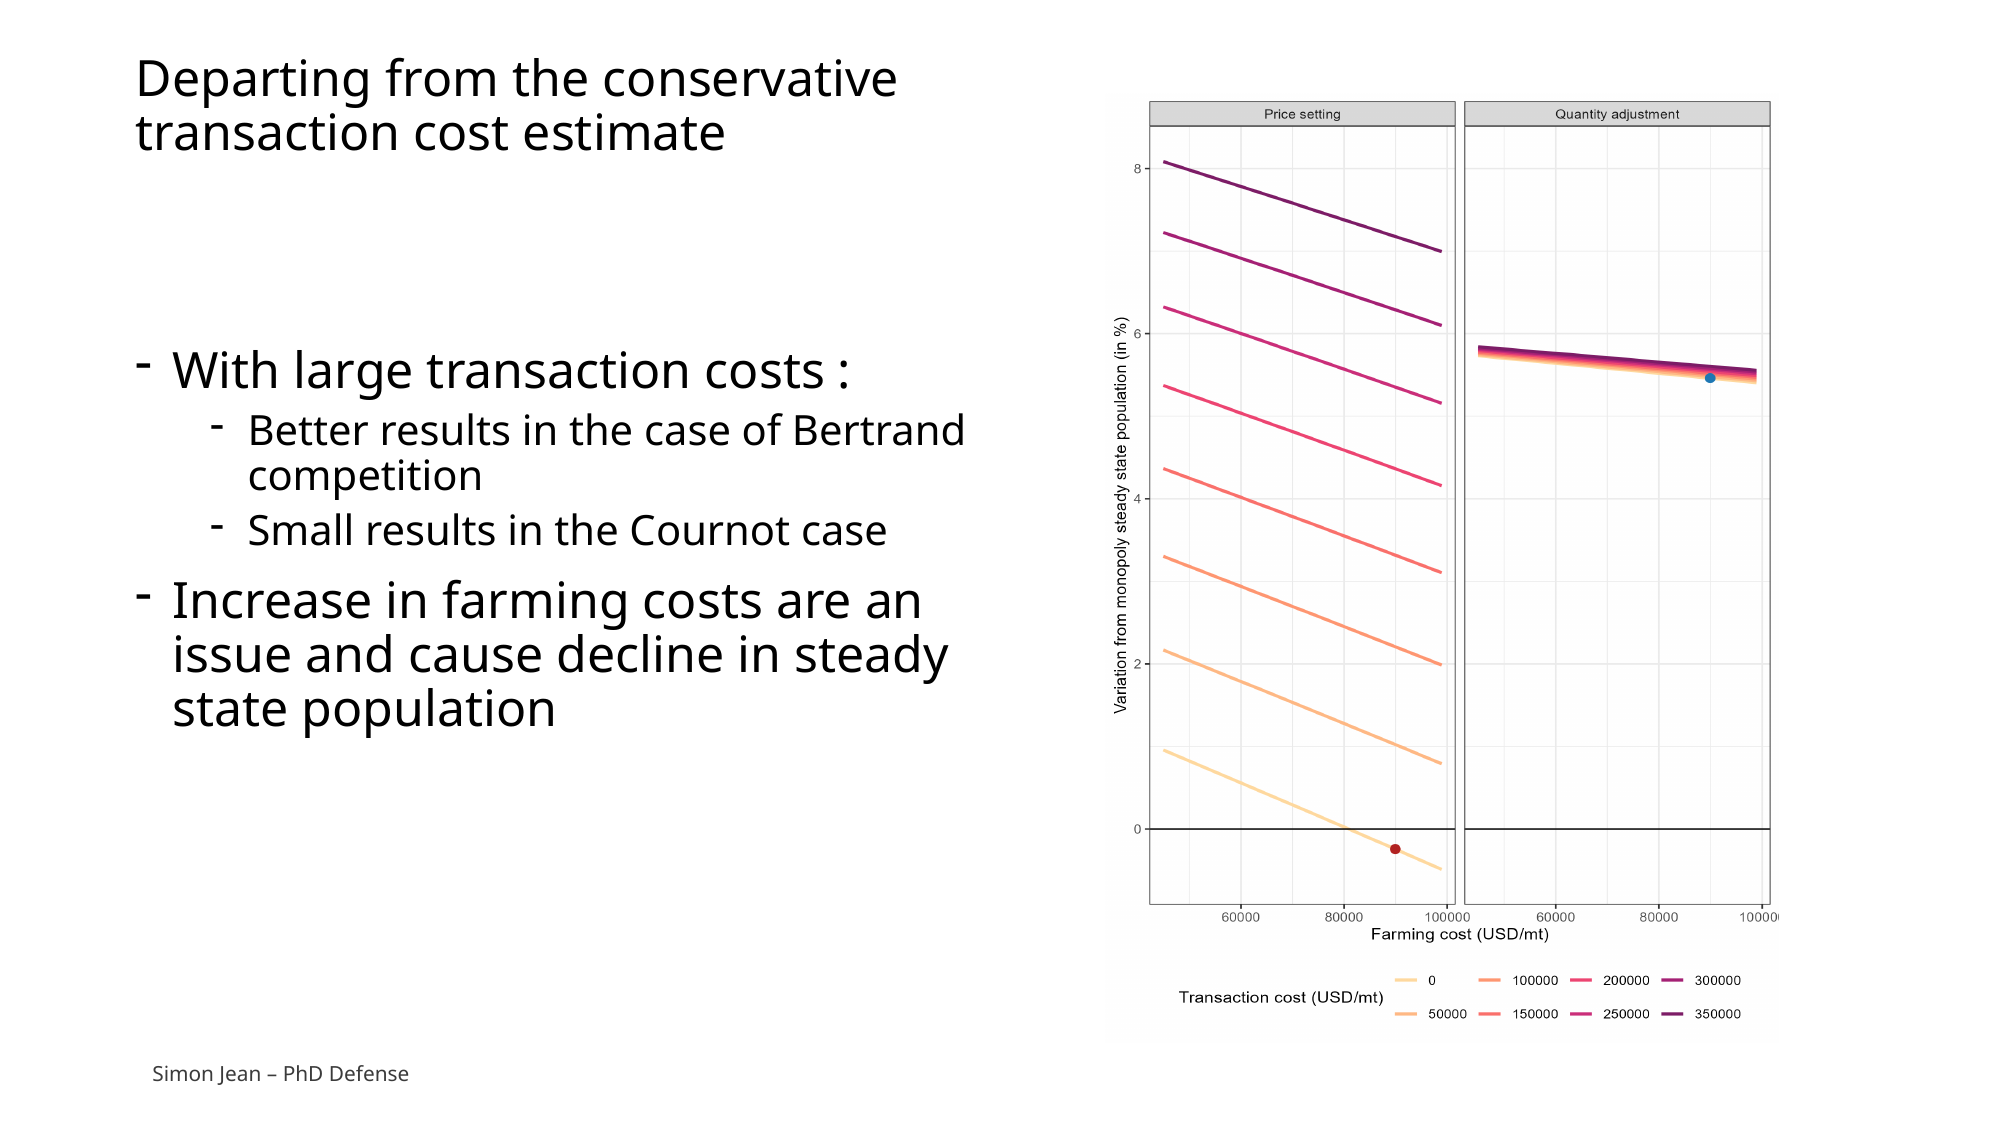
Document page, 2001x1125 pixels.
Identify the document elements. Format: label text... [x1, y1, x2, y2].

title Departing from the conservative transaction cost estimate [120, 59, 1846, 155]
picture [1105, 93, 1780, 1044]
list With large transaction costs : Better results in the case of Bertrand competition Small results in the Cournot case Increase in farming costs are an issue and cause decline in steady state population [120, 337, 1000, 792]
slide_number Simon Jean – PhD Defense [137, 1042, 588, 1103]
